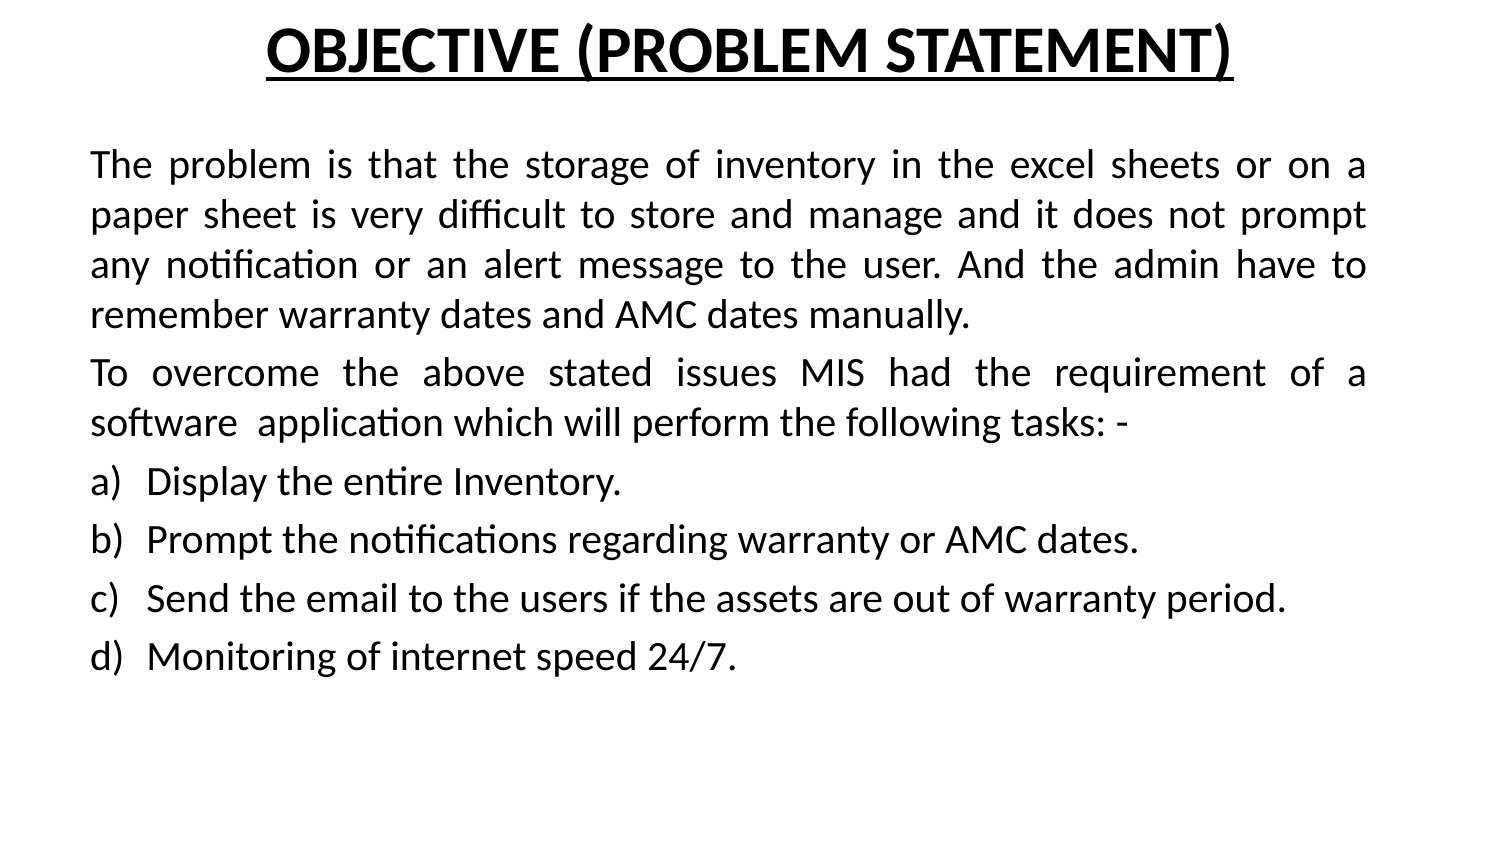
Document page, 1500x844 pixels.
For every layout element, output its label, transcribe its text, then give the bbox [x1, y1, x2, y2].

title OBJECTIVE (PROBLEM STATEMENT) [0, 0, 1500, 94]
list The problem is that the storage of inventory in the excel sheets or on a paper sheet is very difficult to store and manage and it does not prompt any notification or an alert message to the user. And the admin have to remember warranty dates and AMC dates manually. To overcome the above stated issues MIS had the requirement of a software application which will perform the following tasks: - Display the entire Inventory. Prompt the notifications regarding warranty or AMC dates. Send the email to the users if the assets are out of warranty period. Monitoring of internet speed 24/7. [75, 128, 1383, 754]
